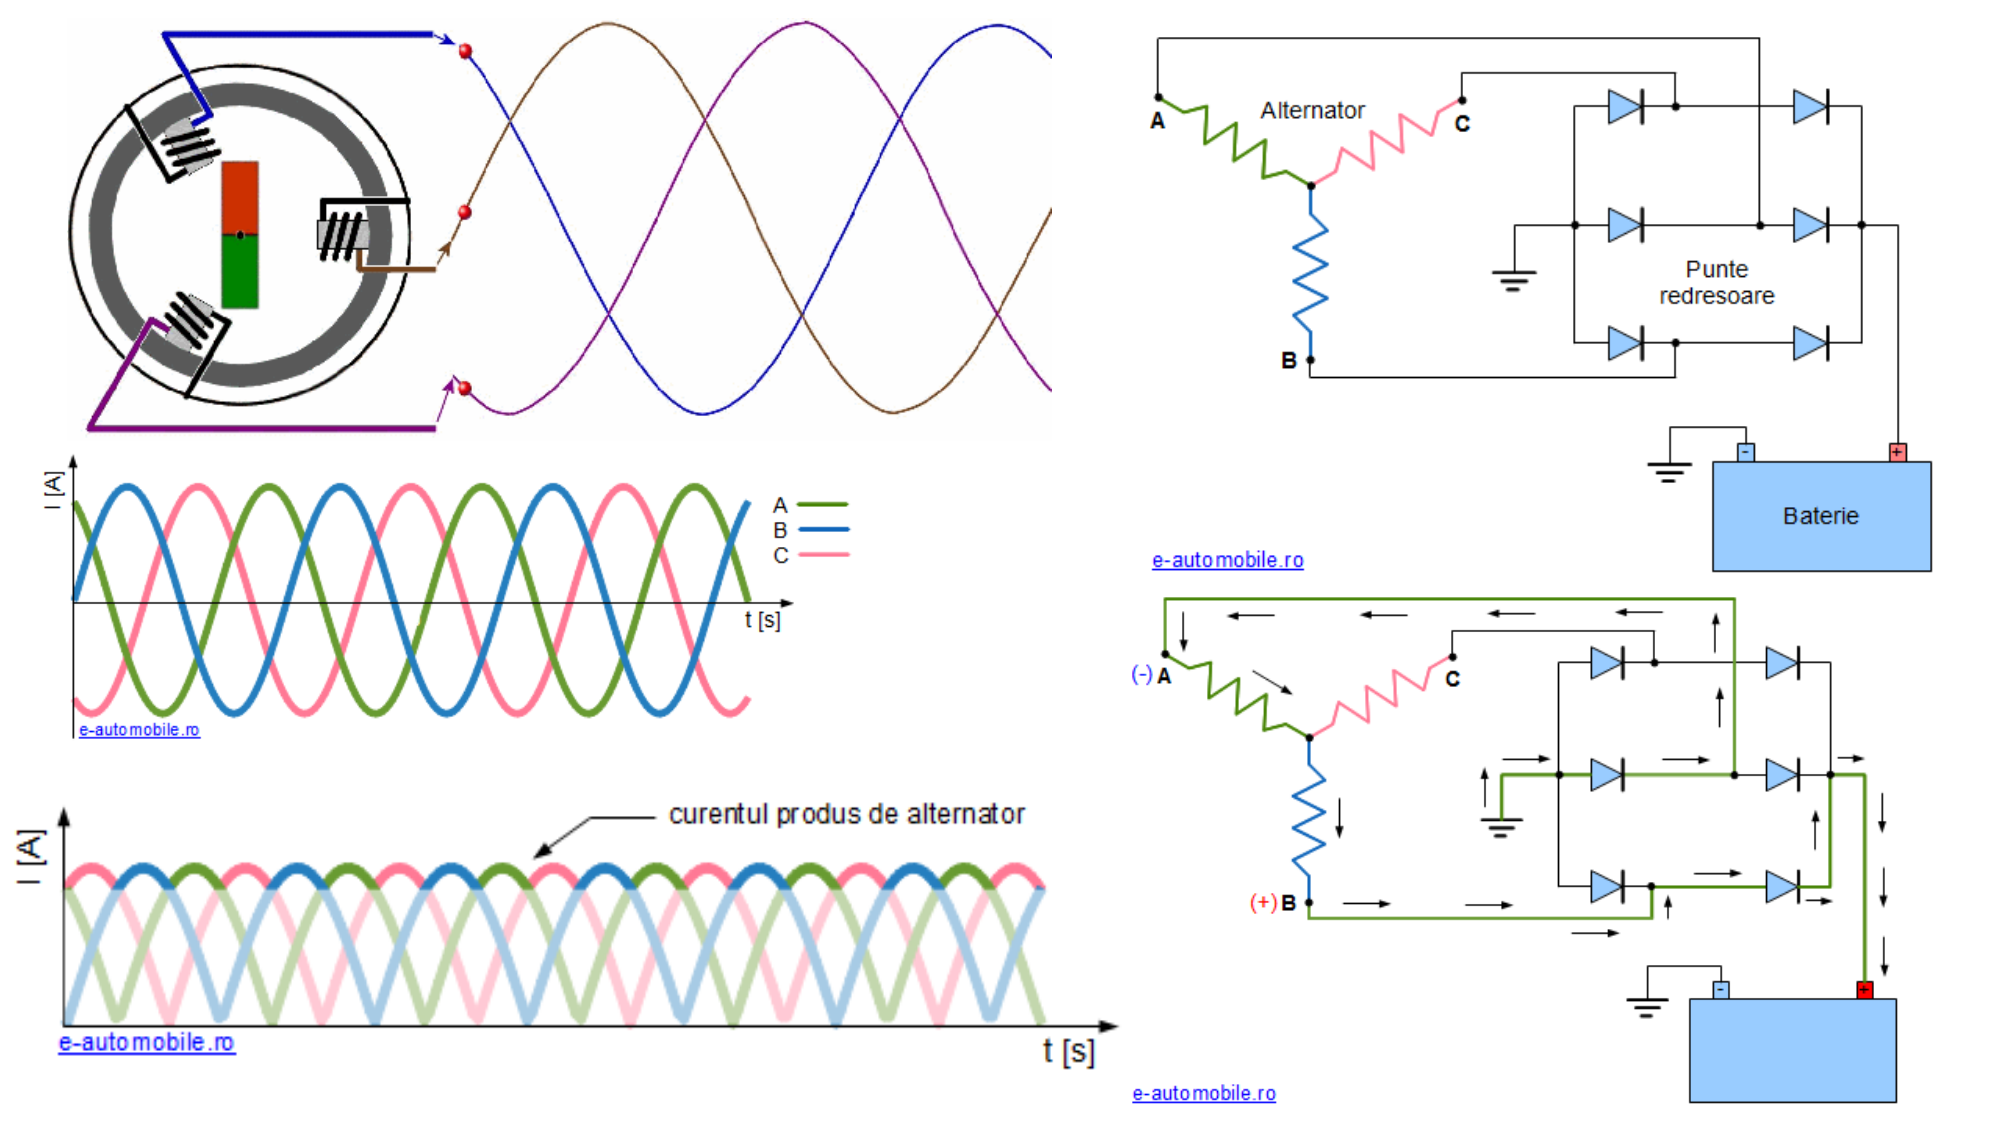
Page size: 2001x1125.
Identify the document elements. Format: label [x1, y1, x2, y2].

picture [40, 452, 855, 742]
picture [13, 799, 1124, 1074]
picture [67, 18, 1052, 441]
picture [1131, 596, 1899, 1105]
picture [1149, 36, 1934, 574]
